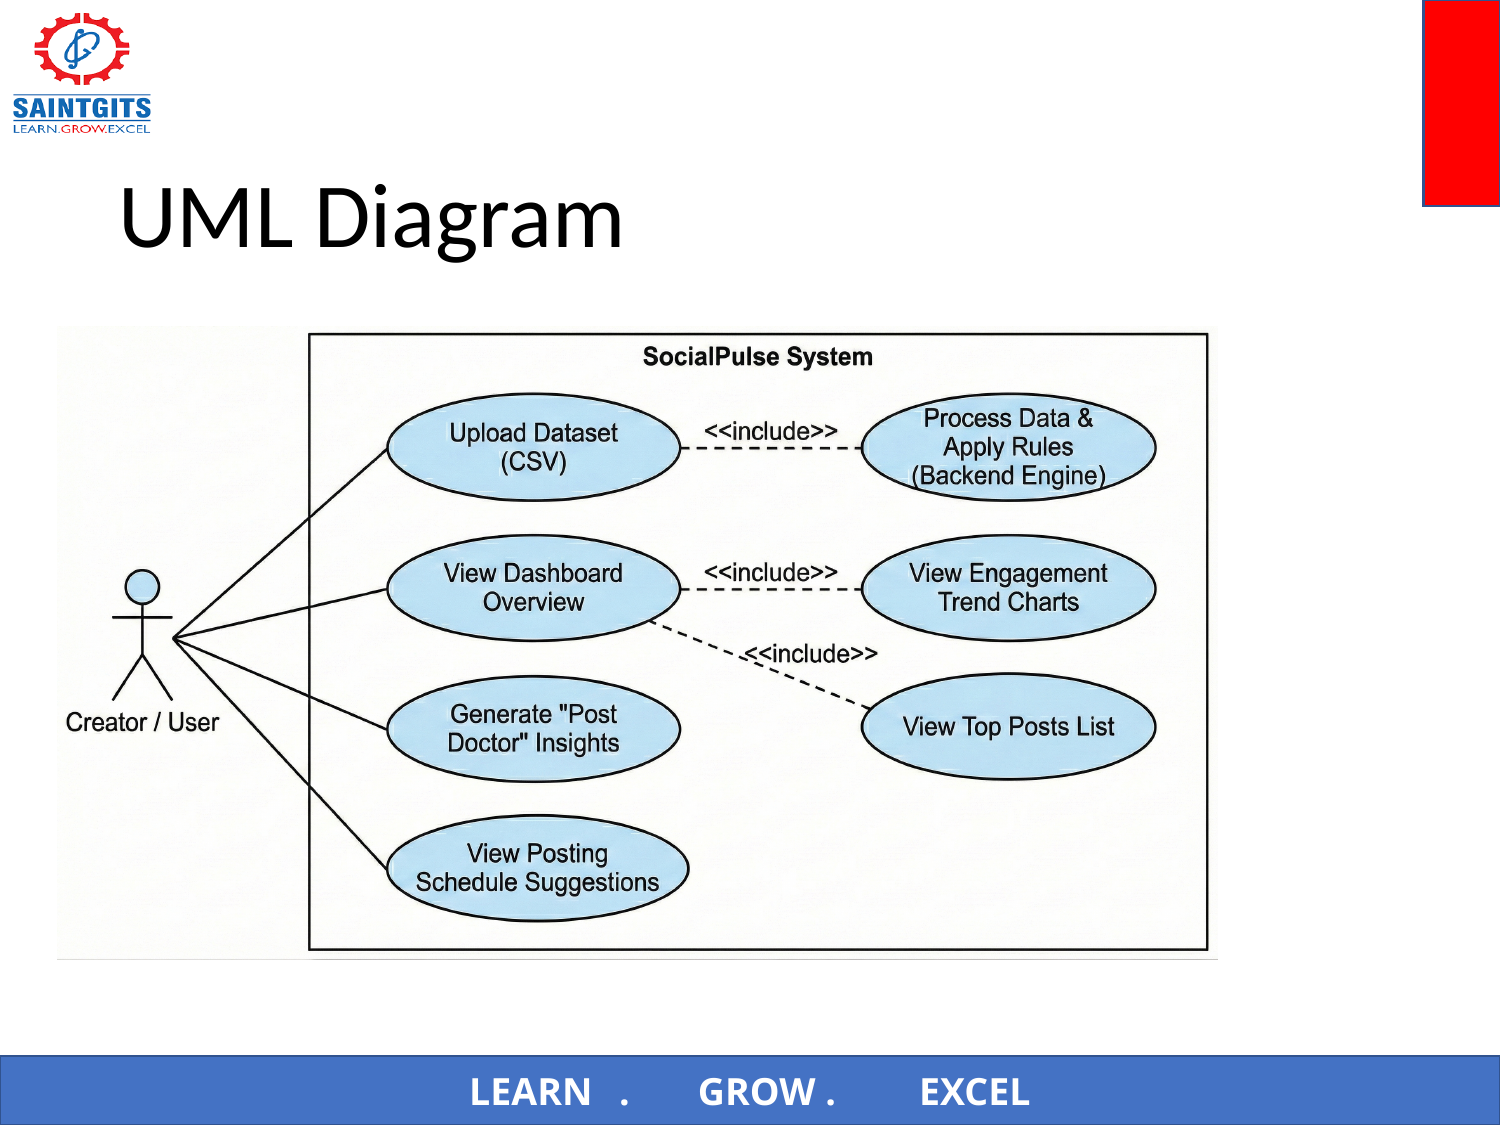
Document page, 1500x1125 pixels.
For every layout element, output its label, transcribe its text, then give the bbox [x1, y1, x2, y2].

text_box [1423, 0, 1500, 207]
picture [57, 326, 1218, 960]
picture [0, 10, 165, 135]
text_box LEARN . GROW . EXCEL [0, 1056, 1500, 1125]
title UML Diagram [103, 59, 1397, 278]
